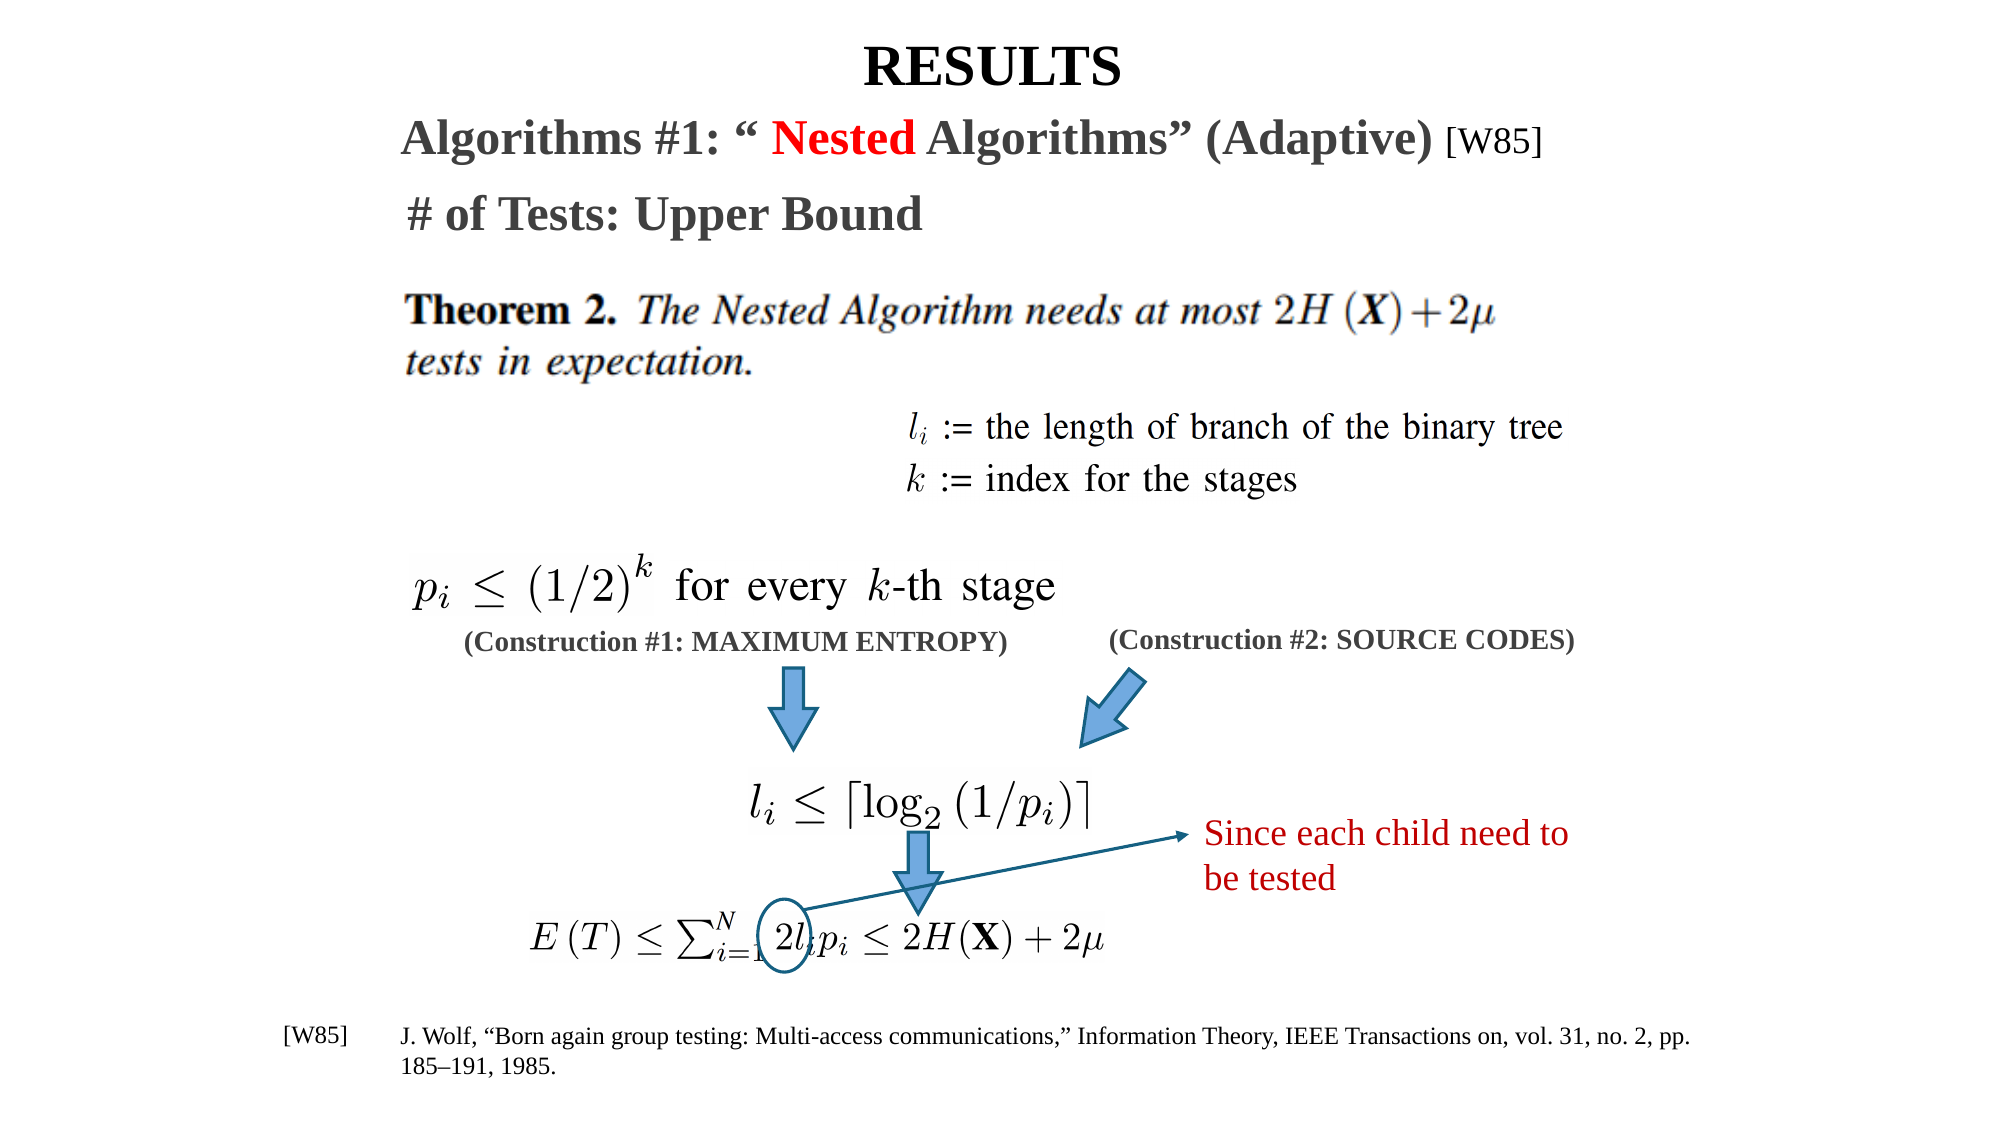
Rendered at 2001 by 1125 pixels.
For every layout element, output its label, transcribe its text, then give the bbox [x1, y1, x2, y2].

picture [900, 407, 1569, 451]
text_box [762, 897, 802, 911]
picture [392, 268, 1516, 403]
text_box [1079, 666, 1148, 749]
text_box J. Wolf, “Born again group testing: Multi-access communications,” Information Theory, IEEE Transactions on, vol. 31, no. 2, pp. 185–191, 1985. [385, 1012, 1709, 1087]
text_box (Construction #1: MAXIMUM ENTROPY) [449, 611, 1024, 665]
picture [528, 911, 1106, 964]
picture [904, 457, 1301, 504]
text_box [W85] [1430, 108, 1626, 169]
text_box [W85] [268, 1011, 364, 1057]
text_box Since each child need to be tested [1189, 800, 1603, 906]
text_box Algorithms #1: “ Nested Algorithms” (Adaptive) [385, 87, 2000, 172]
picture [409, 553, 654, 616]
picture [668, 560, 1064, 617]
text_box # of Tests: Upper Bound [392, 172, 942, 248]
picture [748, 767, 1093, 835]
text_box RESULTS [848, 20, 1138, 87]
text_box [765, 964, 803, 974]
text_box [767, 666, 820, 753]
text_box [802, 833, 1190, 911]
text_box (Construction #2: SOURCE CODES) [1094, 607, 1635, 663]
